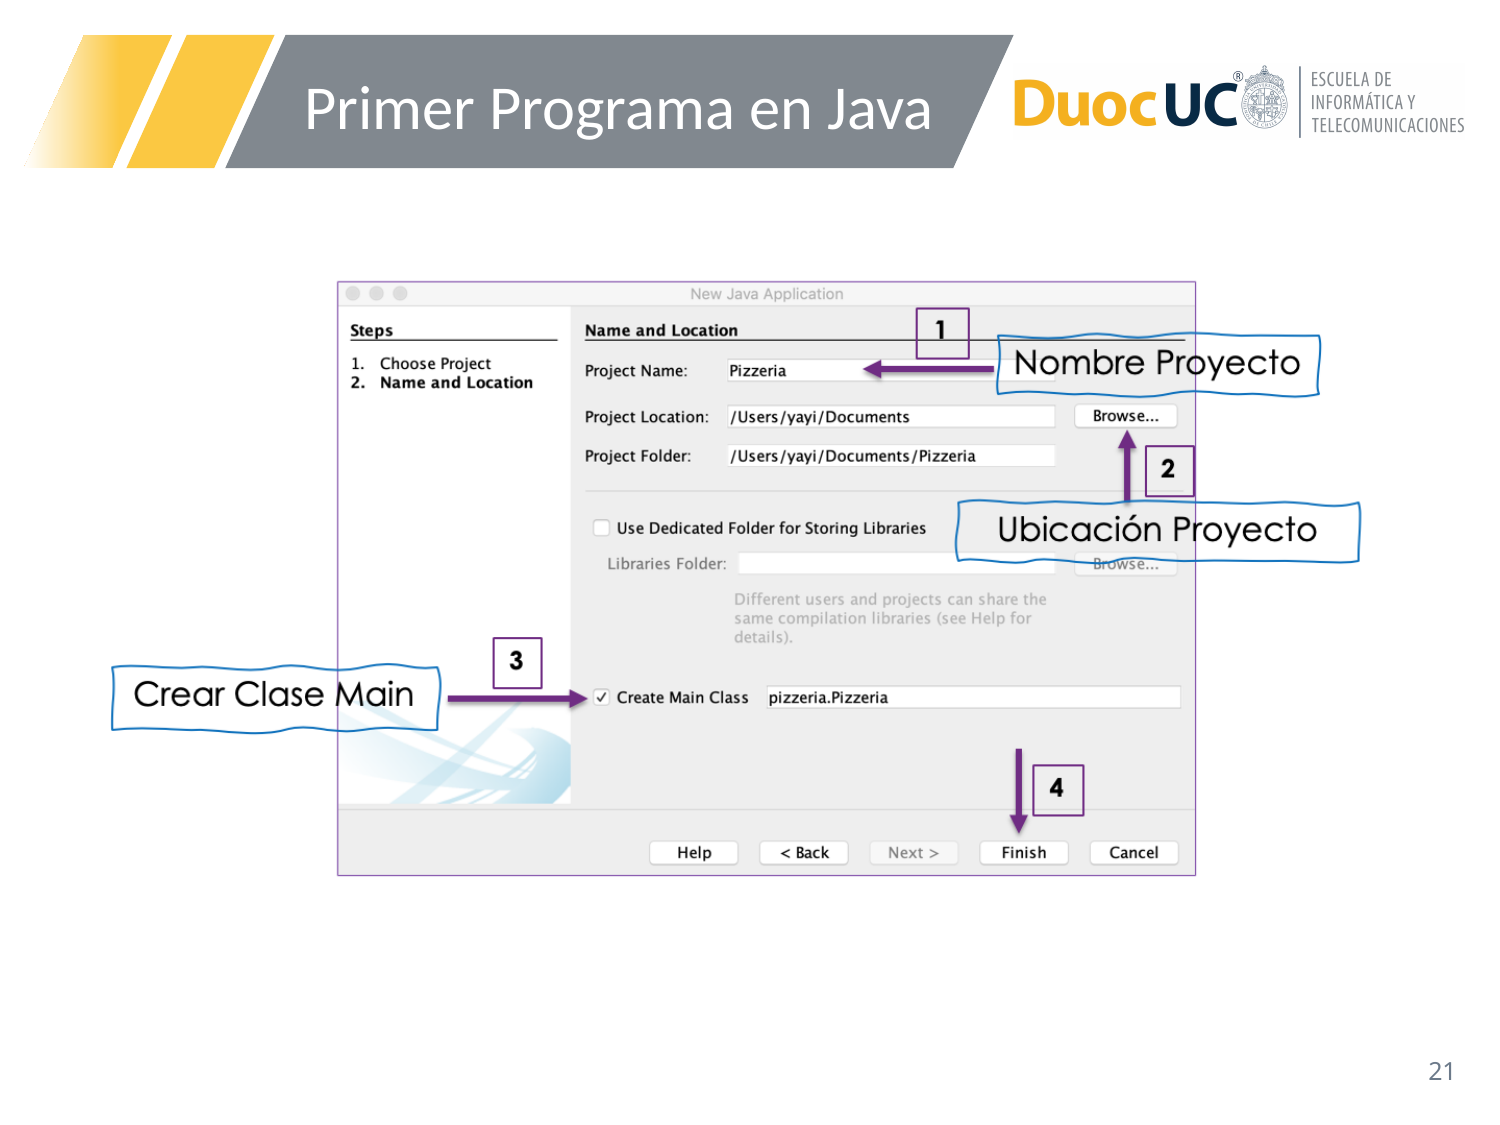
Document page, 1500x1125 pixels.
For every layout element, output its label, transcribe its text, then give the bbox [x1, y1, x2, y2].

picture [105, 199, 1394, 926]
picture [1013, 63, 1465, 140]
title Primer Programa en Java [289, 43, 993, 177]
